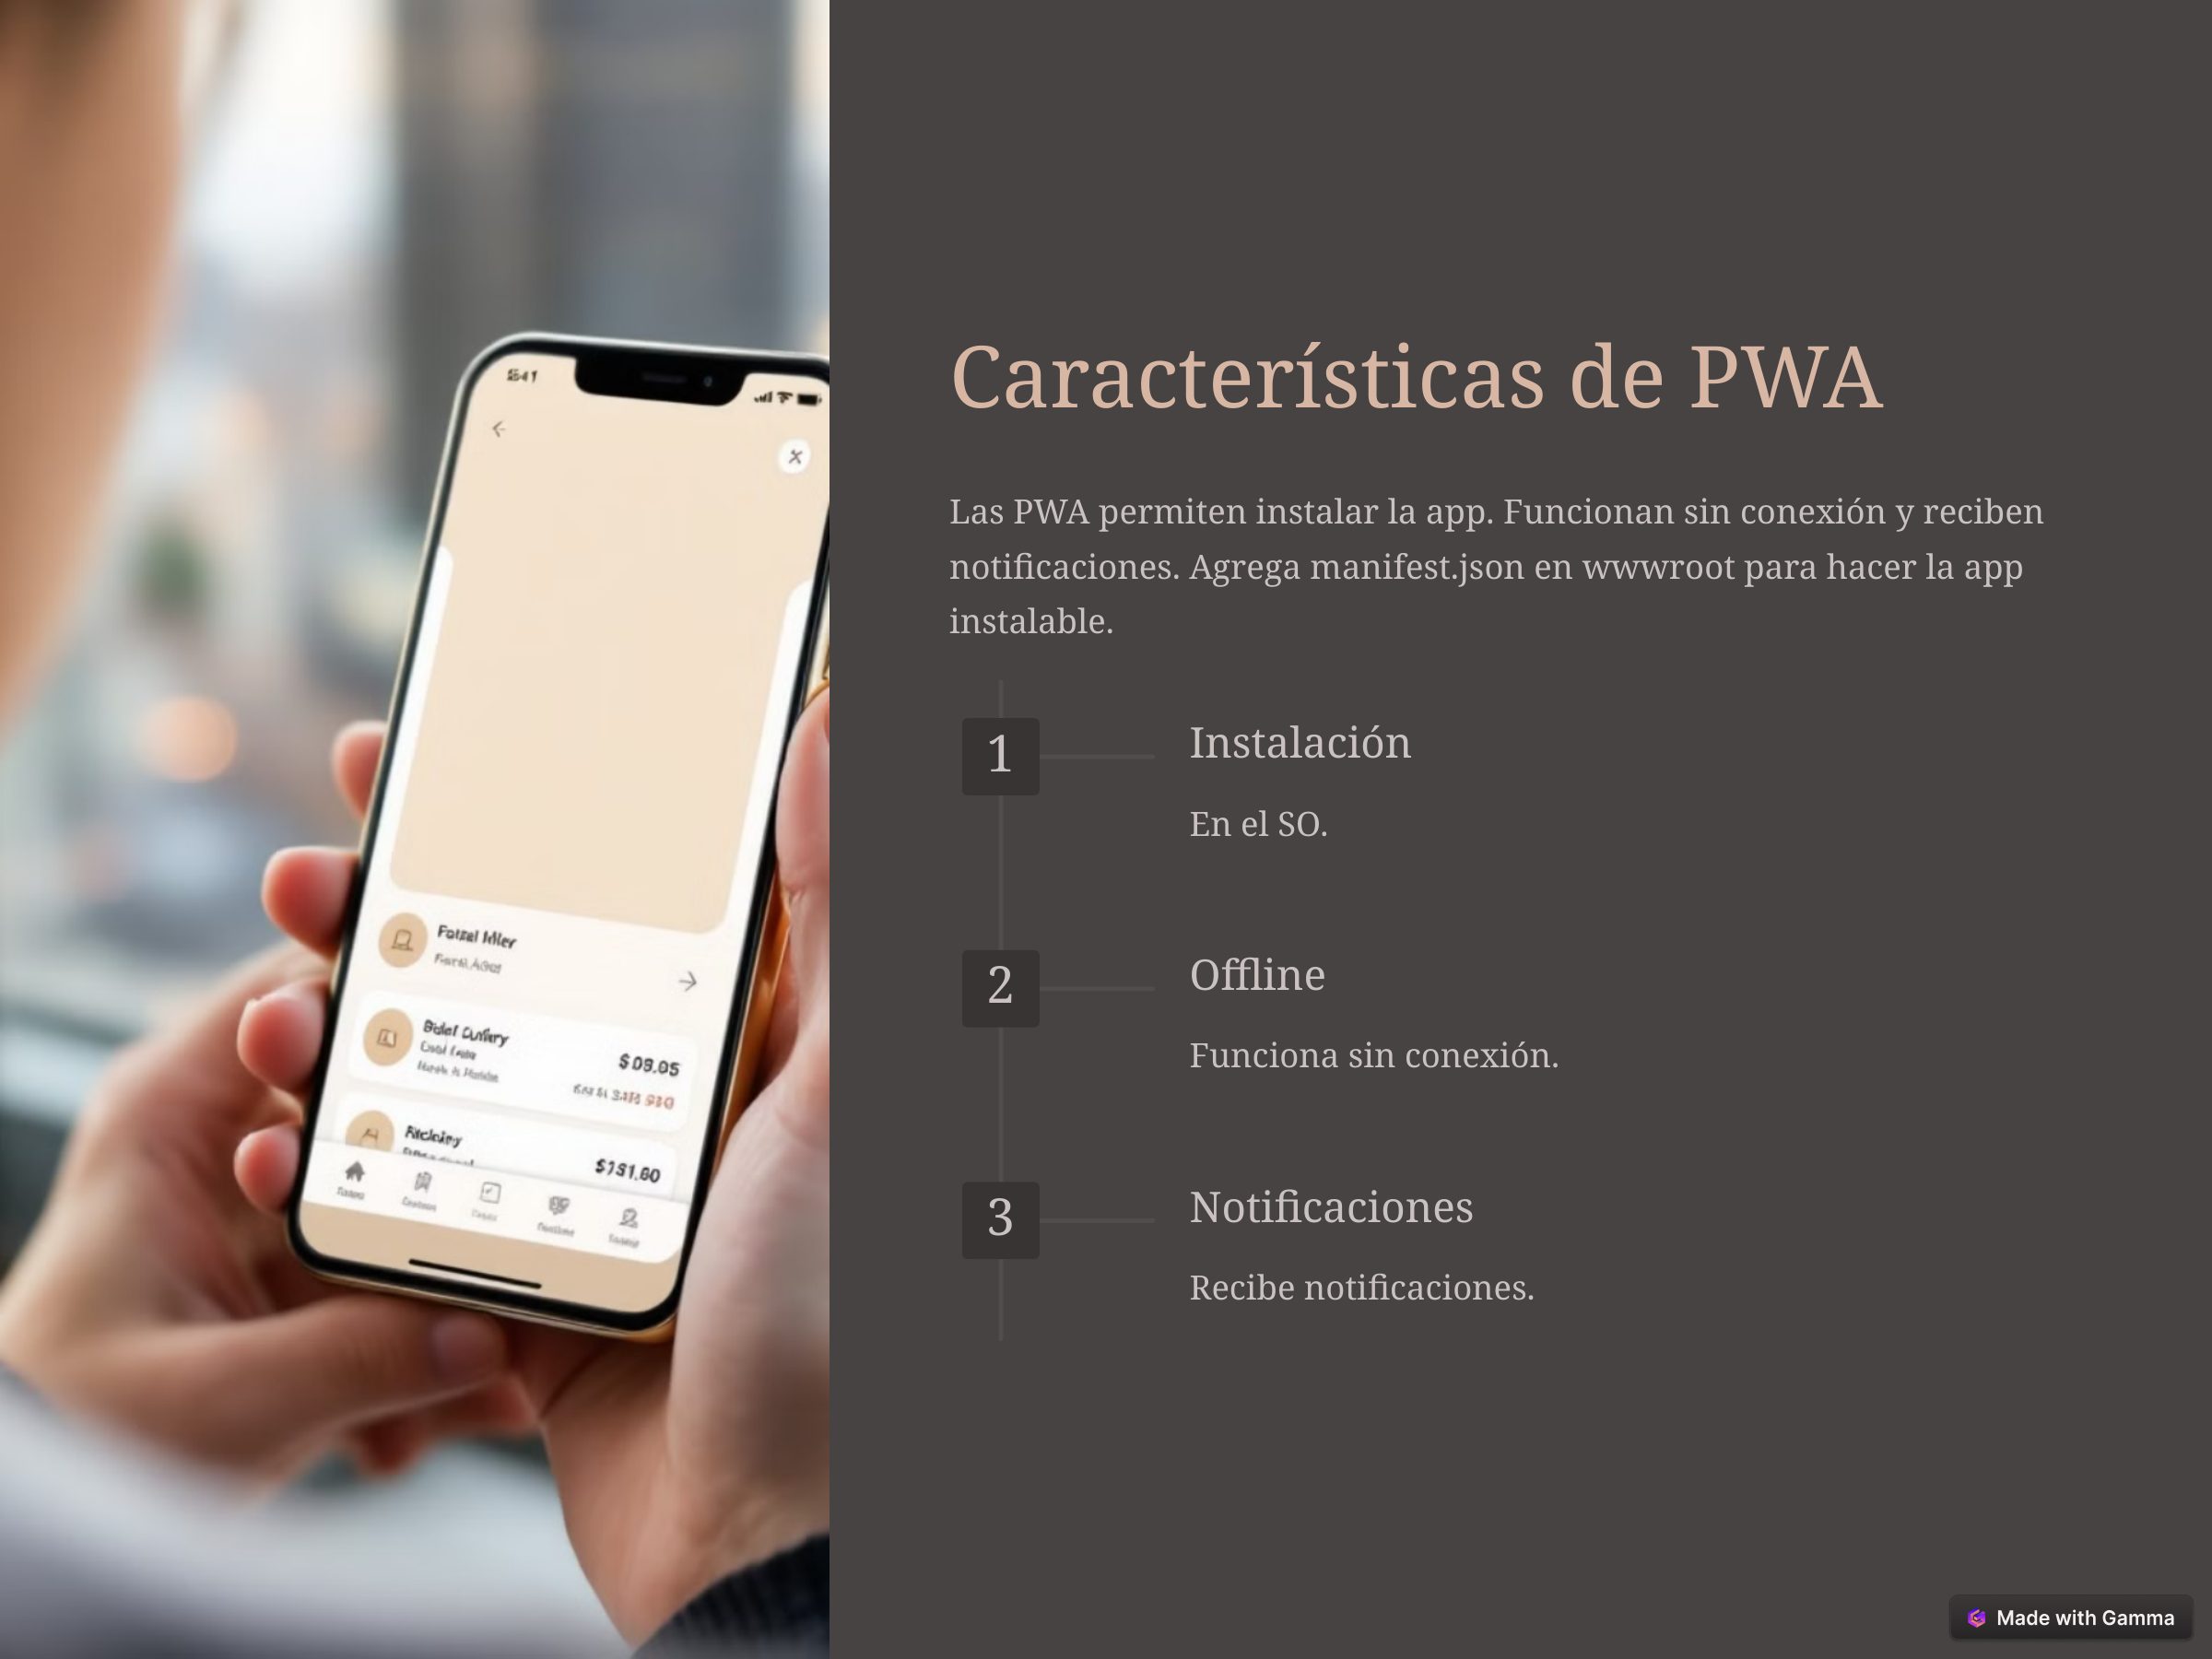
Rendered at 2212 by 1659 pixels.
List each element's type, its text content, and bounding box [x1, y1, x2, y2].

text_box [962, 718, 1040, 795]
picture [1941, 1586, 2202, 1649]
text_box [962, 949, 1040, 1028]
text_box Notificaciones [1189, 1177, 1618, 1231]
text_box [1040, 986, 1156, 992]
text_box Características de PWA [949, 317, 1833, 426]
text_box [962, 1182, 1040, 1260]
picture [0, 0, 830, 1659]
text_box 2 [986, 962, 1016, 1015]
text_box En el SO. [1189, 788, 2092, 843]
text_box Funciona sin conexión. [1189, 1019, 2092, 1076]
text_box Las PWA permiten instalar la app. Funcionan sin conexión y reciben notificaciones. Agrega manifest.json en wwwroot para hacer la app instalable. [949, 476, 2092, 641]
text_box [998, 679, 1004, 718]
text_box [998, 1028, 1004, 1182]
text_box [1040, 1218, 1156, 1223]
text_box 1 [989, 731, 1012, 783]
text_box [998, 1260, 1004, 1342]
text_box [998, 795, 1004, 949]
text_box 3 [986, 1194, 1016, 1247]
text_box Instalación [1189, 713, 1618, 768]
text_box Recibe notificaciones. [1189, 1252, 2092, 1307]
text_box [1040, 754, 1156, 759]
text_box Offline [1189, 946, 1618, 1000]
